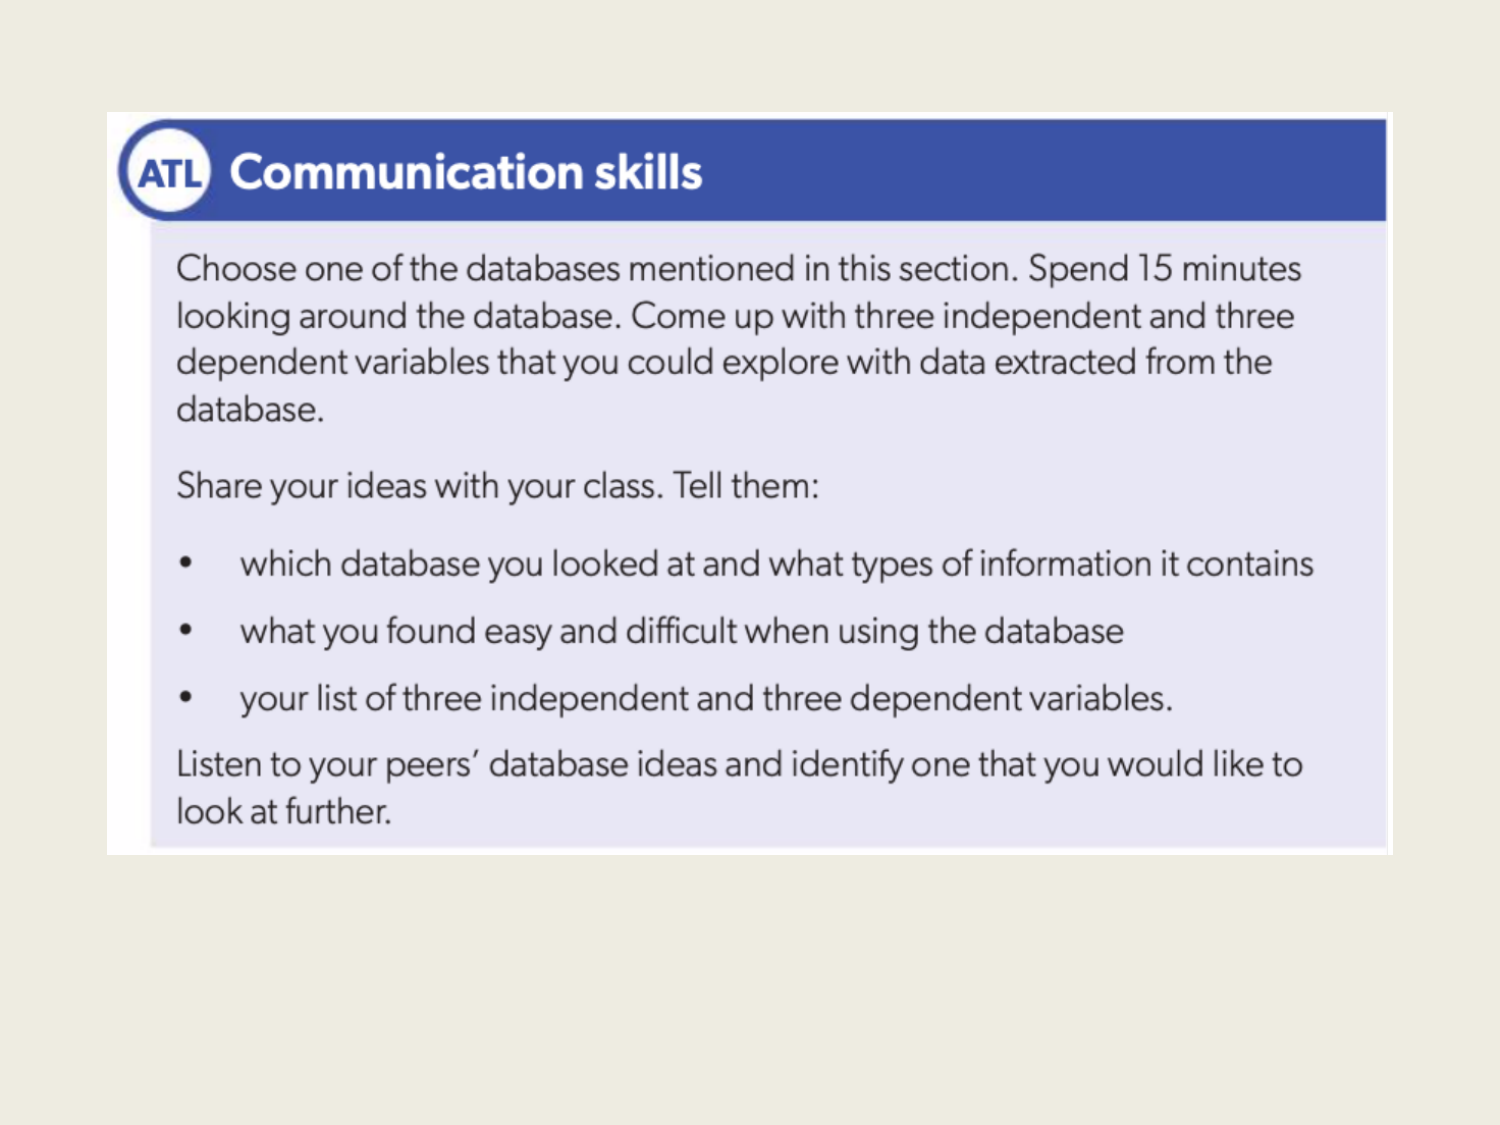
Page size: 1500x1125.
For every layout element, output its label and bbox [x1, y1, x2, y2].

list [107, 112, 1393, 856]
